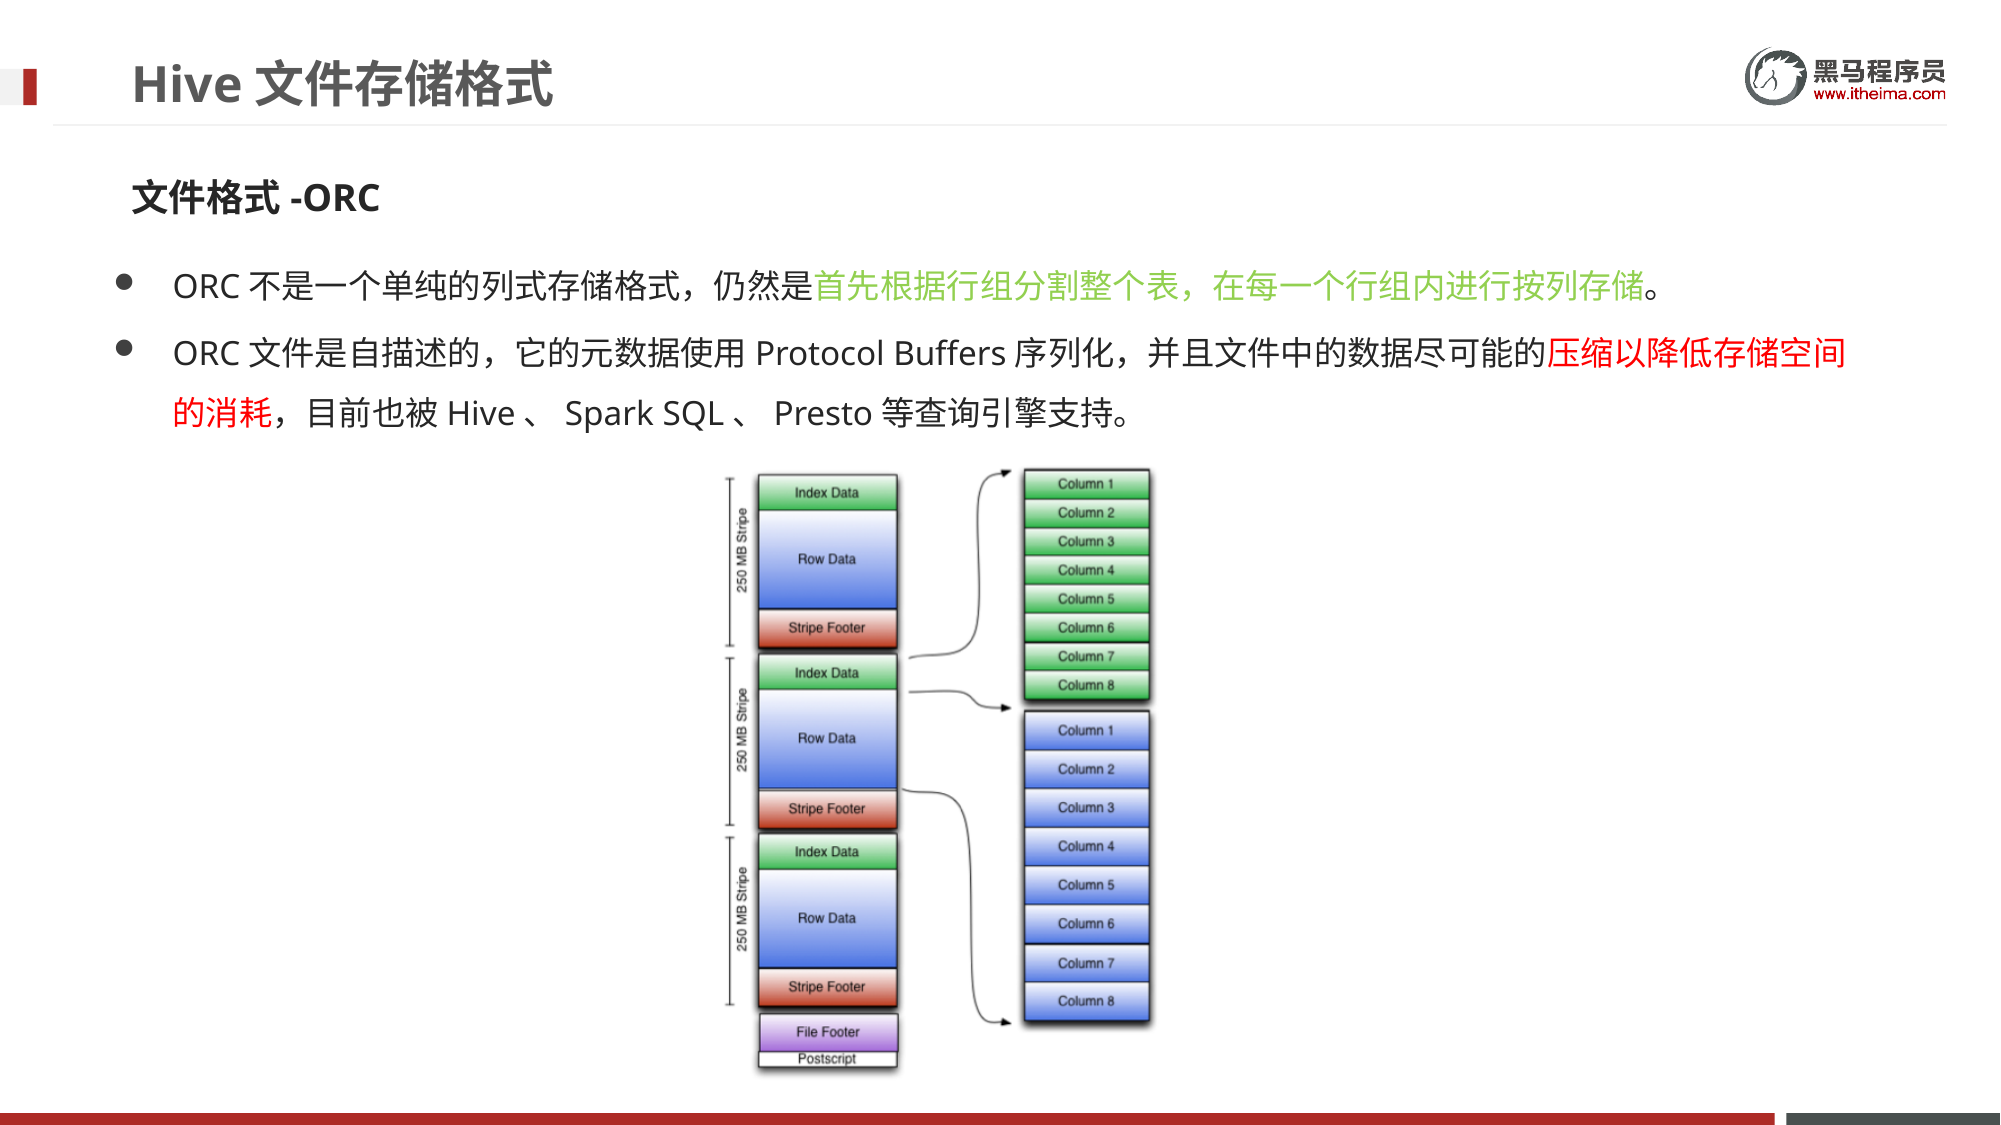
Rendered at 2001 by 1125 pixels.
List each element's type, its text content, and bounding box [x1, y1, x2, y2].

list 文件格式-ORC [116, 154, 1880, 239]
title Hive文件存储格式 [116, 40, 1556, 125]
picture [620, 446, 1274, 1085]
picture [1744, 46, 1946, 106]
list ORC不是一个单纯的列式存储格式，仍然是首先根据行组分割整个表，在每一个行组内进行按列存储。 ORC文件是自描述的，它的元数据使用Protocol Buffers序列化，并且文件中的数据尽可能的压缩以降低存储空间的消耗，目前也被Hive、Spark SQL、Presto等查询引擎支持。 [98, 238, 1863, 931]
